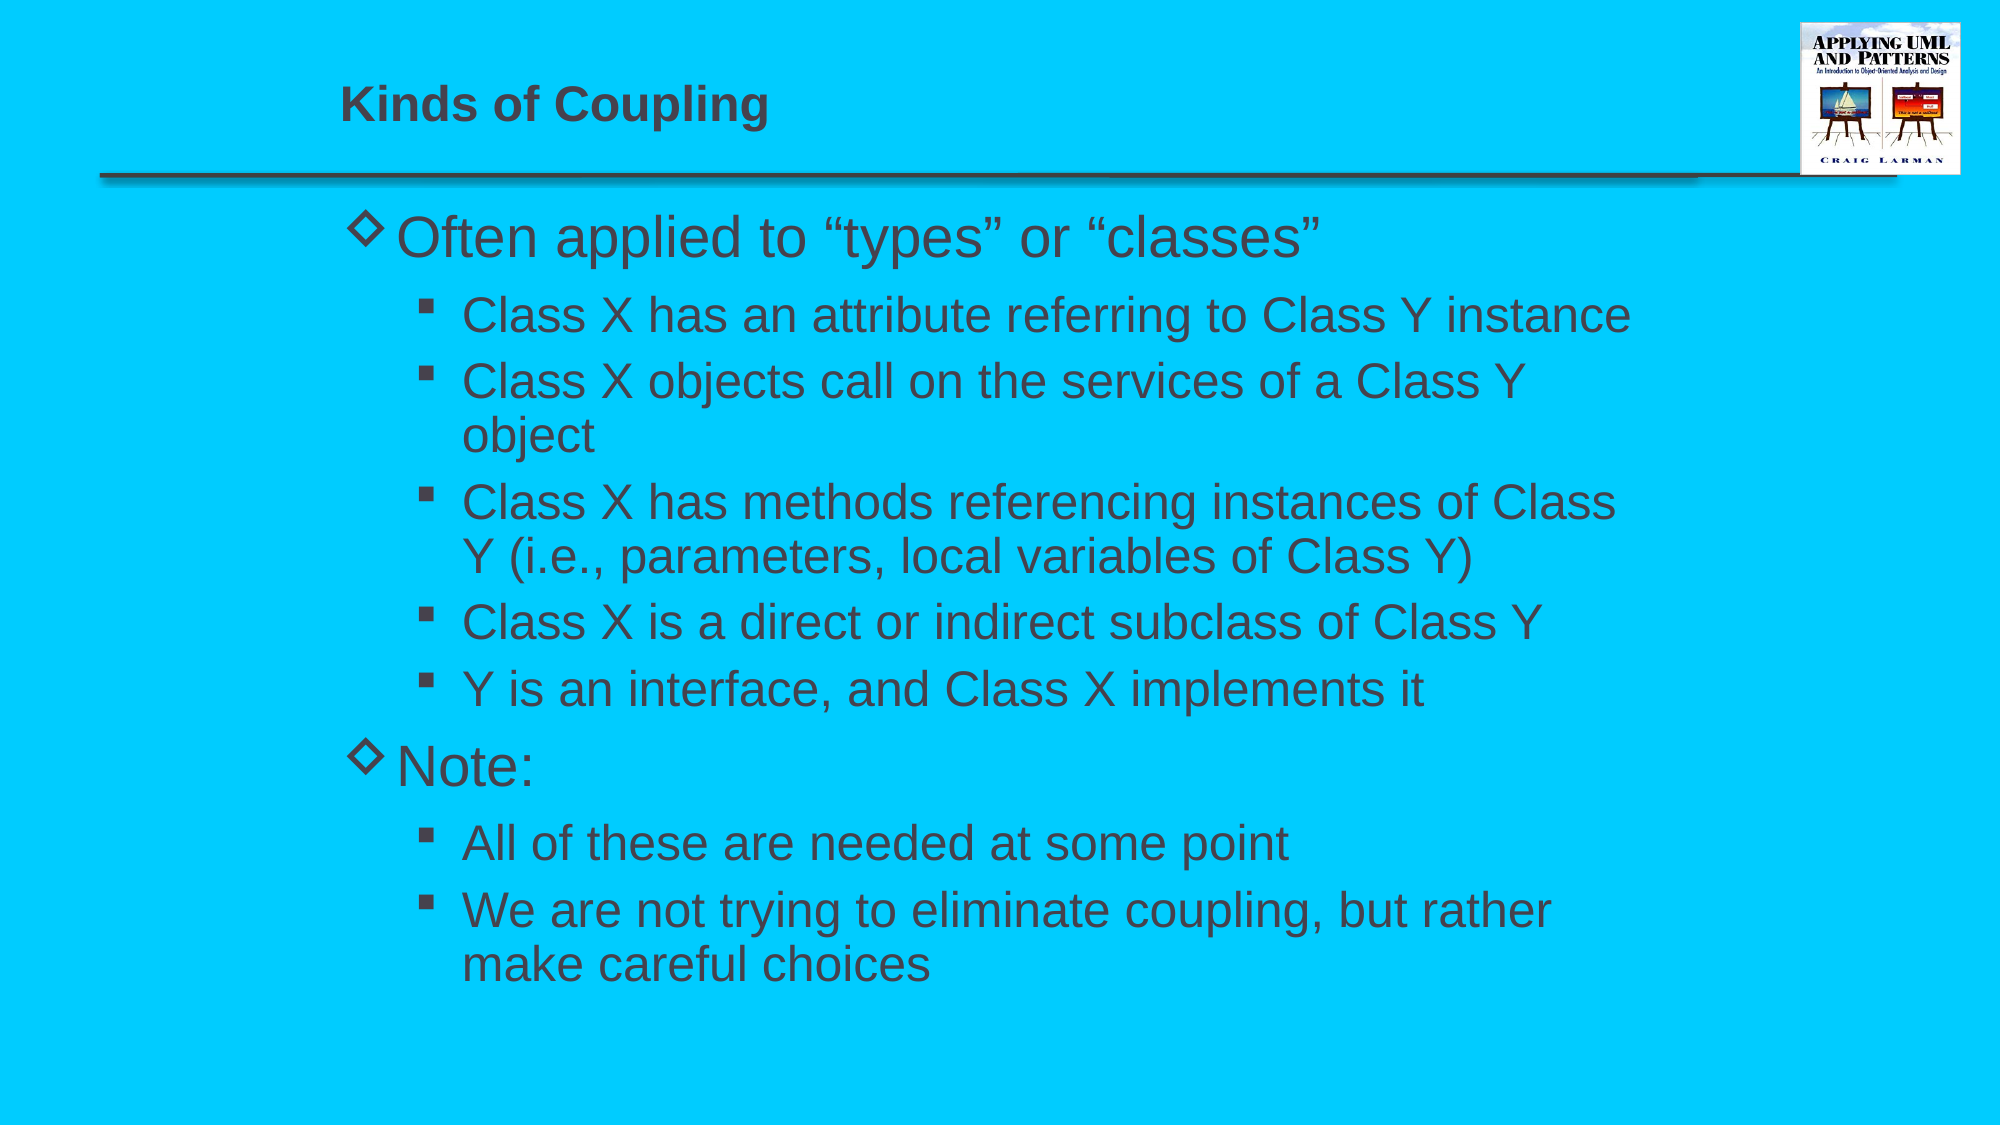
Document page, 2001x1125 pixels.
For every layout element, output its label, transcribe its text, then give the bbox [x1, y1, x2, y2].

picture [1800, 23, 1960, 175]
list Often applied to “types” or “classes” Class X has an attribute referring to Class Y instance Class X objects call on the services of a Class Y object Class X has methods referencing instances of Class Y (i.e., parameters, local variables of Class Y) Class X is a direct or indirect subclass of Class Y Y is an interface, and Class X implements it Note: All of these are needed at some point We are not trying to eliminate coupling, but rather make careful choices [324, 200, 1663, 1063]
title Kinds of Coupling [324, 52, 1513, 150]
